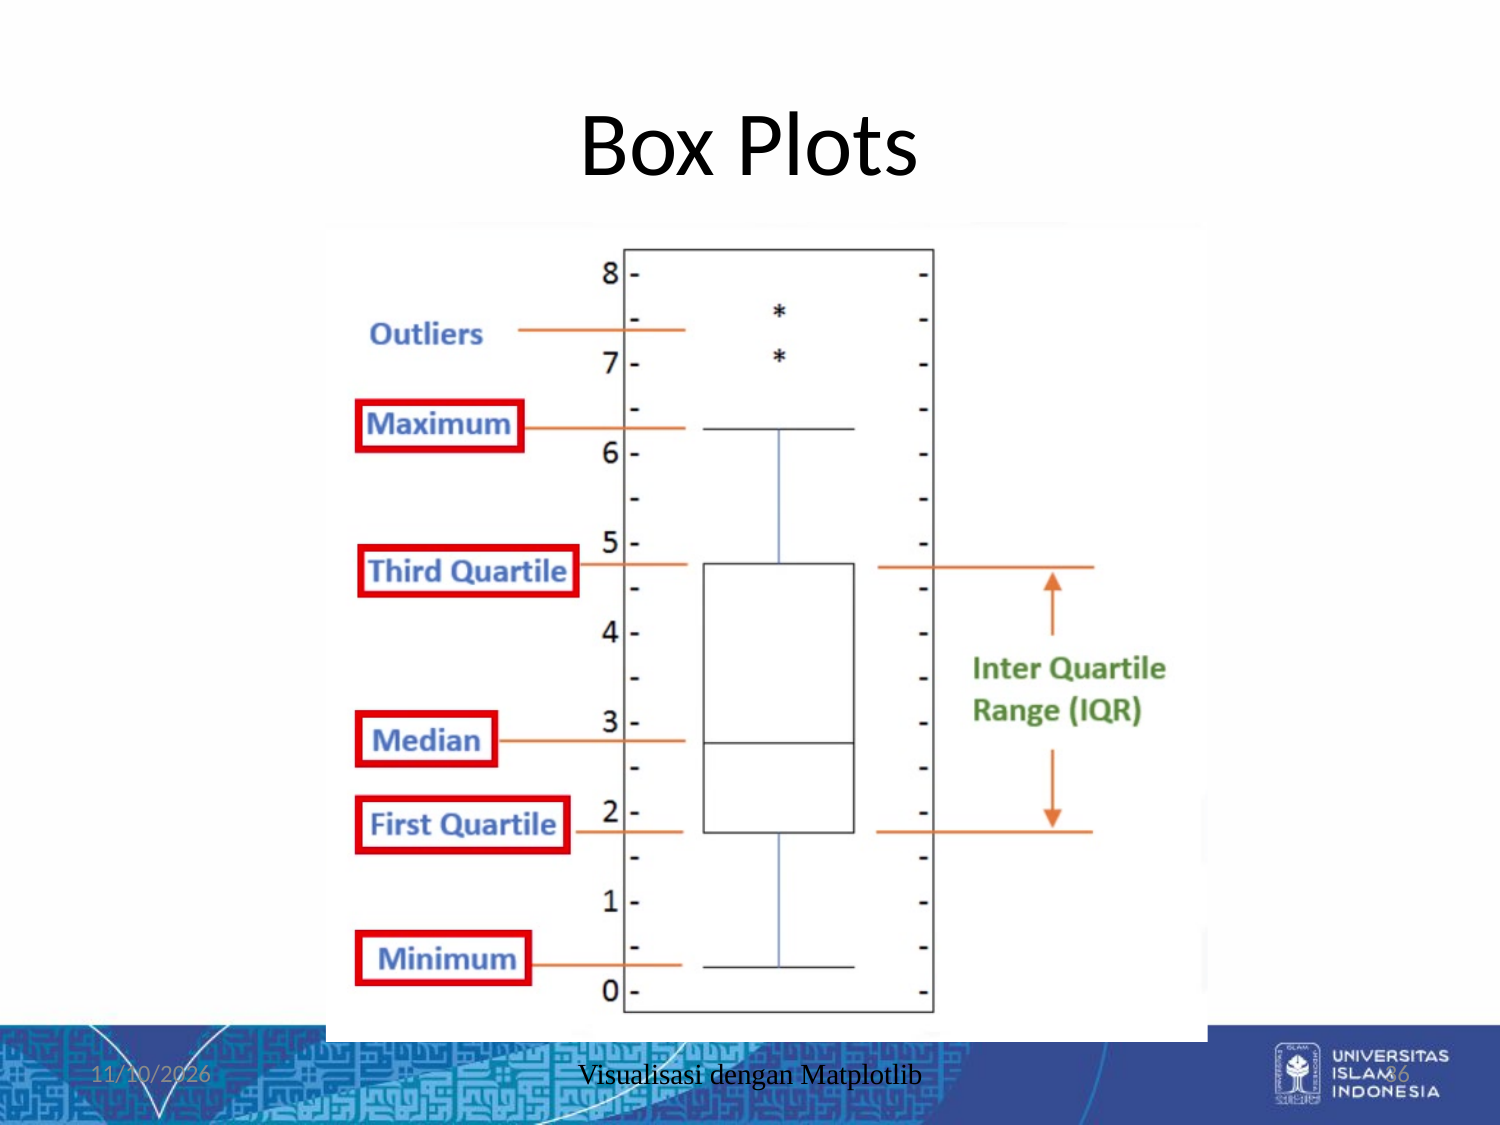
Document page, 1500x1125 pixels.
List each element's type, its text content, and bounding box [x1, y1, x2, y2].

slide_number 36 [1074, 1042, 1425, 1103]
footer Visualisasi dengan Matplotlib [512, 1050, 988, 1103]
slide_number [75, 1042, 425, 1103]
picture [0, 0, 1500, 1125]
title Box Plots [75, 45, 1425, 233]
